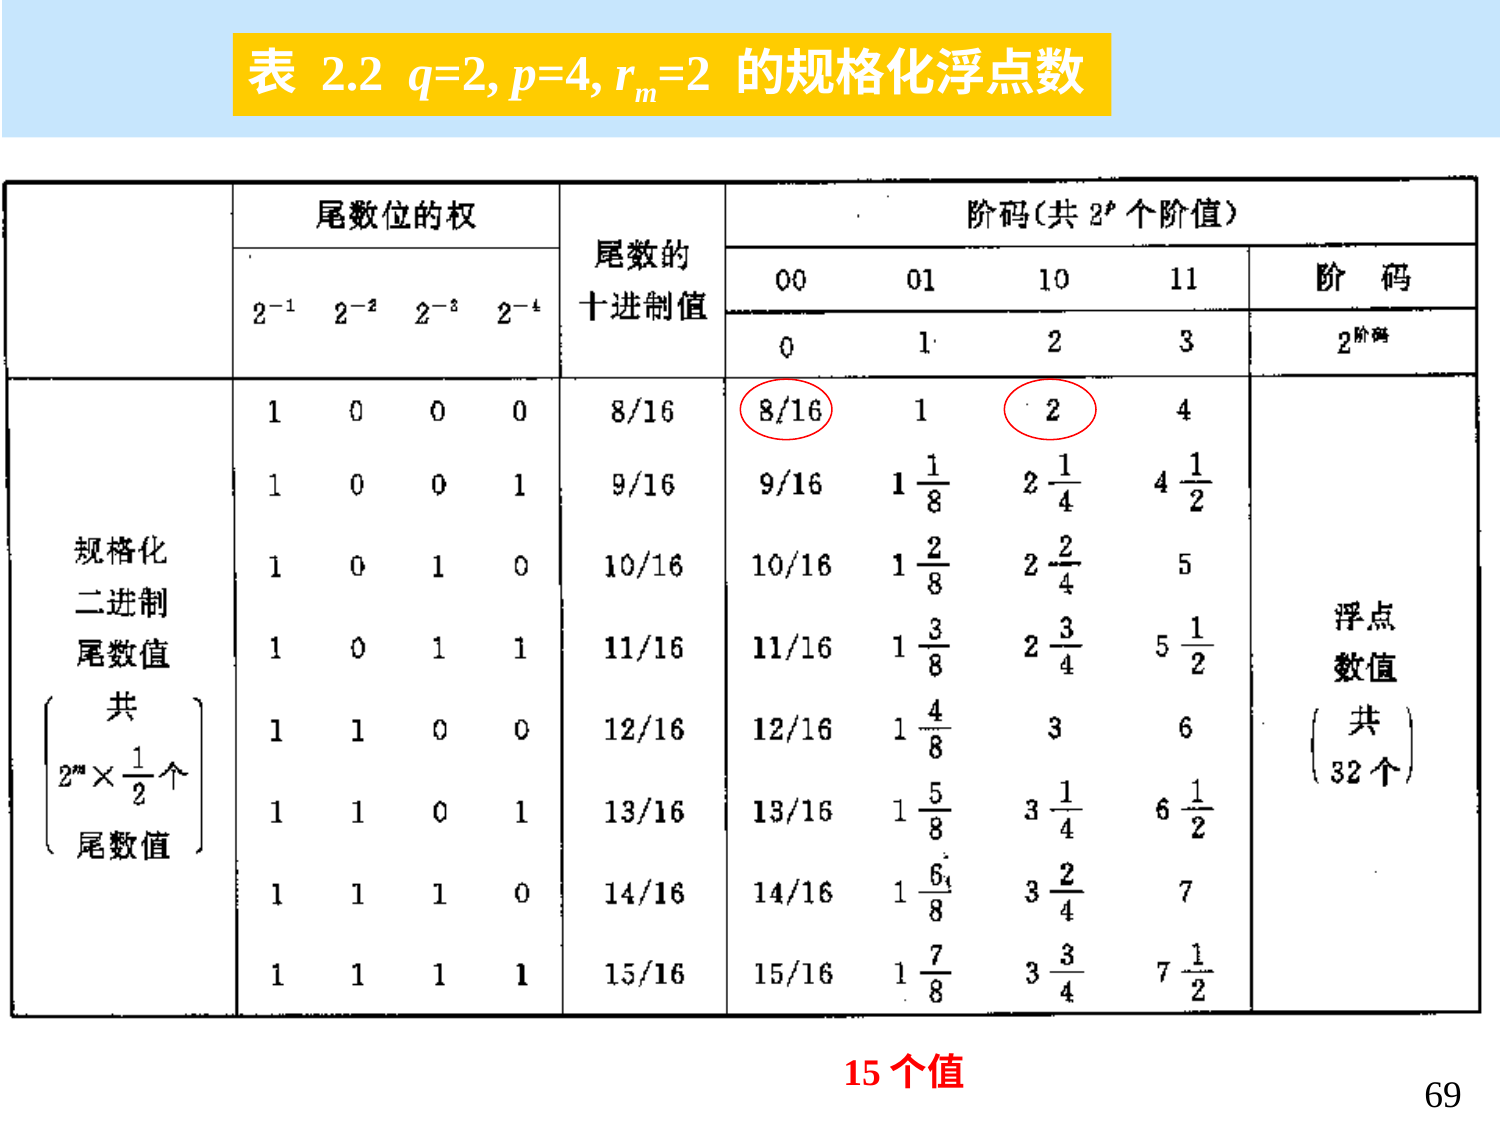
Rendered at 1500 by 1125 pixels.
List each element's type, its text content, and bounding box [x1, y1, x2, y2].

text_box 15个值 [828, 1040, 980, 1101]
picture [0, 174, 1491, 1020]
text_box 表 2.2 q=2, p=4, rm=2 的规格化浮点数 [232, 33, 1112, 116]
